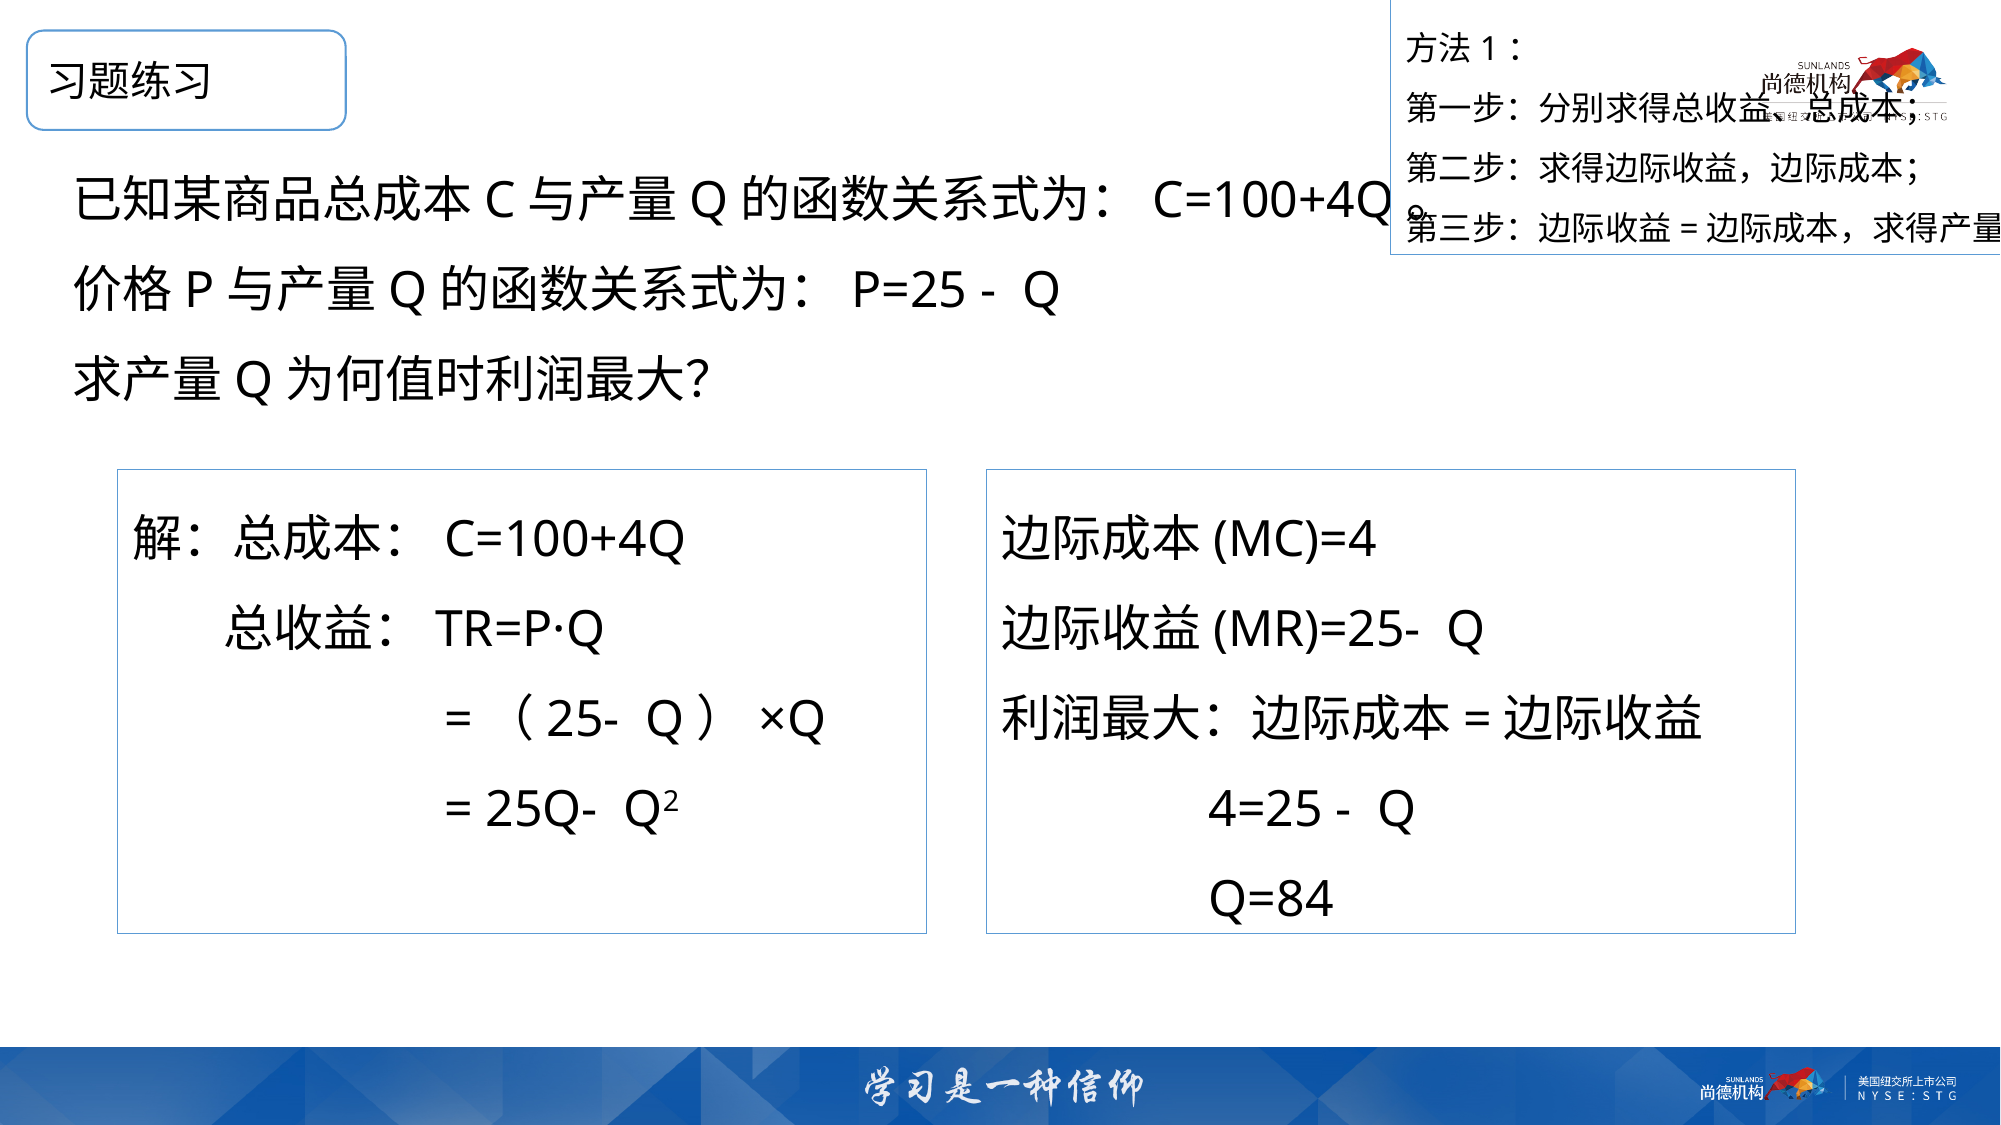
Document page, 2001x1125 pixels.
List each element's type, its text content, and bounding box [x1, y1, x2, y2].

text_box 习题练习 [25, 29, 347, 131]
text_box 方法1： 第一步：分别求得总收益、总成本； 第二步：求得边际收益，边际成本； 第三步：边际收益=边际成本，求得产量 [1390, 0, 2000, 255]
picture [0, 1047, 2001, 1125]
